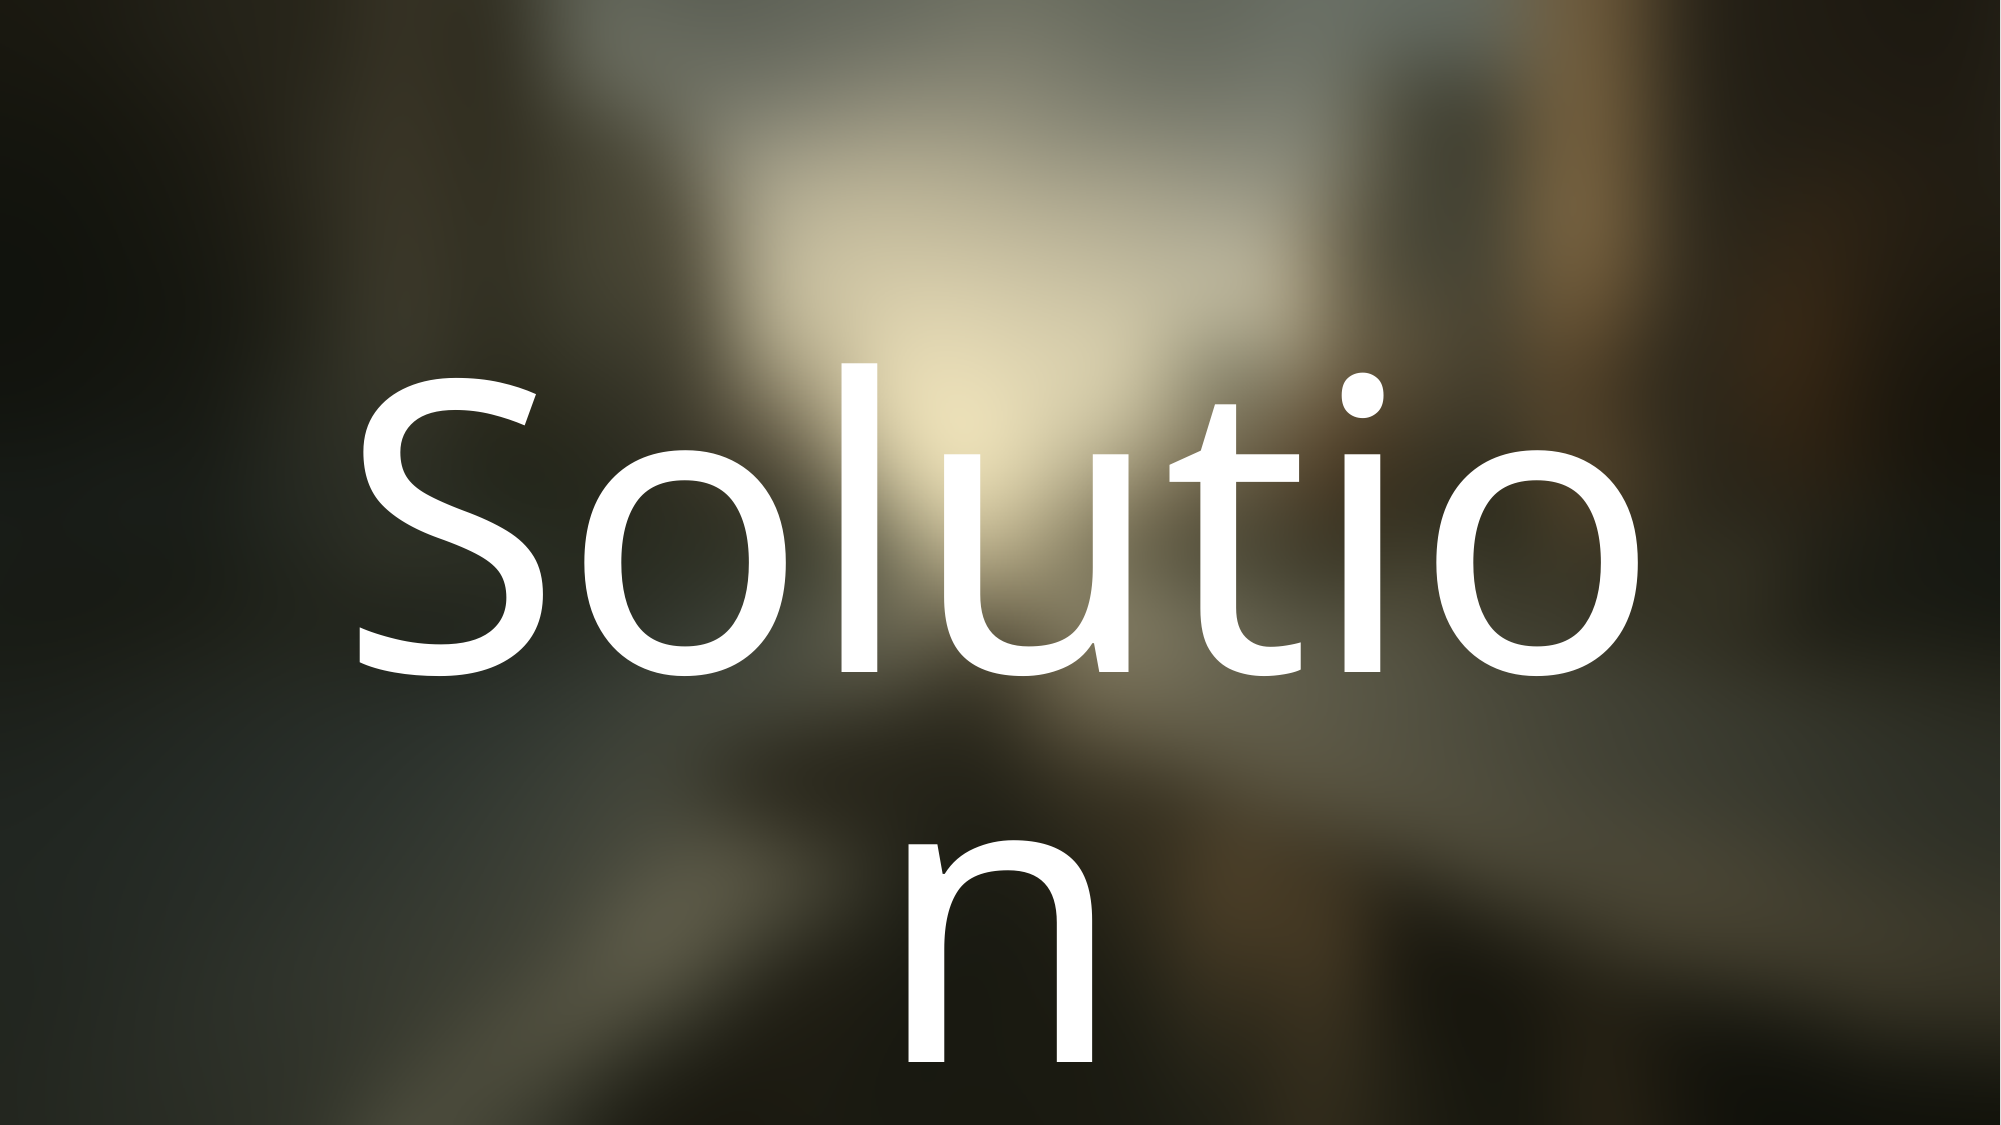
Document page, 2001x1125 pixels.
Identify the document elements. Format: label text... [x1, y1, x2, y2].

text_box Solution [272, 353, 1728, 1125]
picture [0, 0, 2001, 1125]
